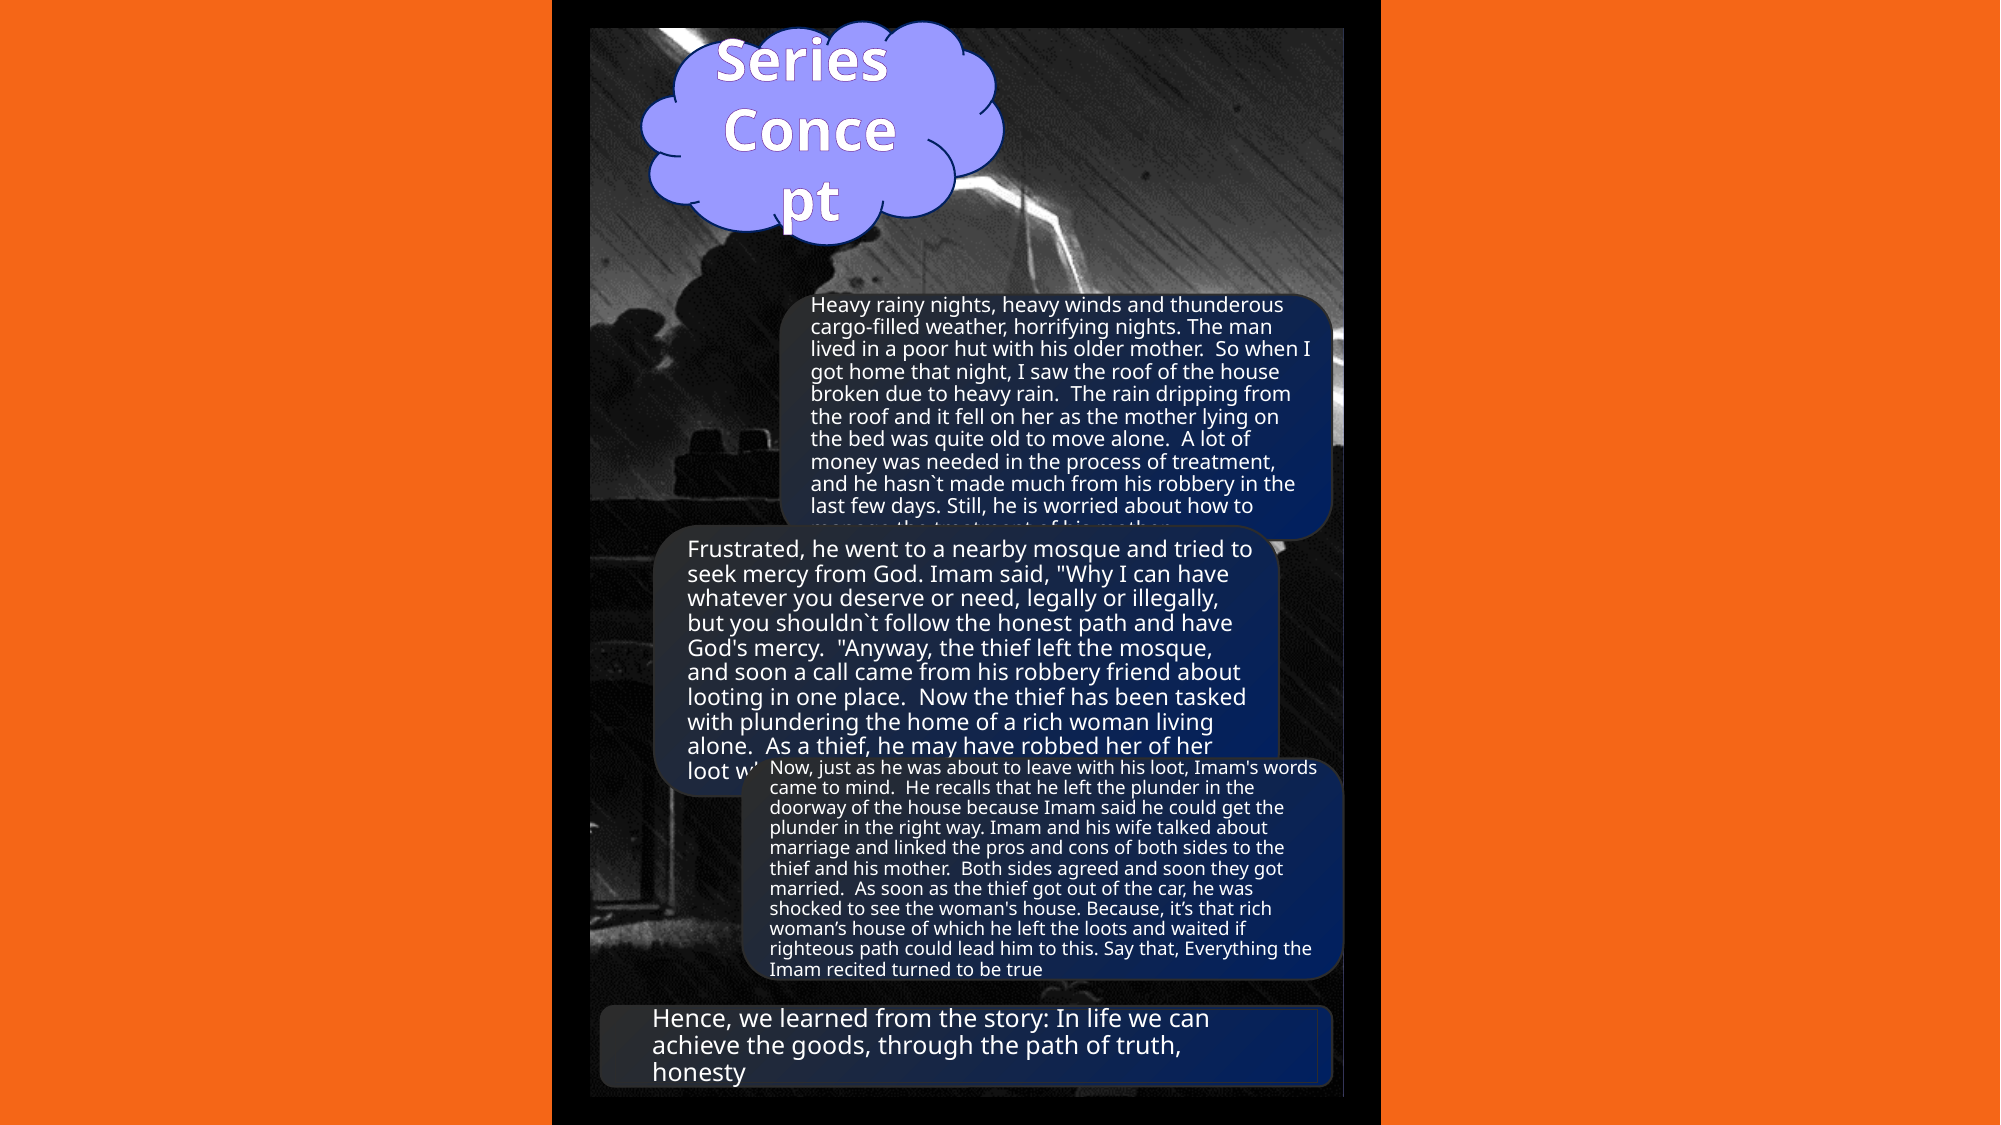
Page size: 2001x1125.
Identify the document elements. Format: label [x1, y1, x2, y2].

picture [589, 28, 1344, 1097]
text_box [600, 1005, 1333, 1087]
text_box [653, 514, 1280, 808]
text_box [742, 735, 1344, 1003]
text_box [780, 264, 1333, 563]
